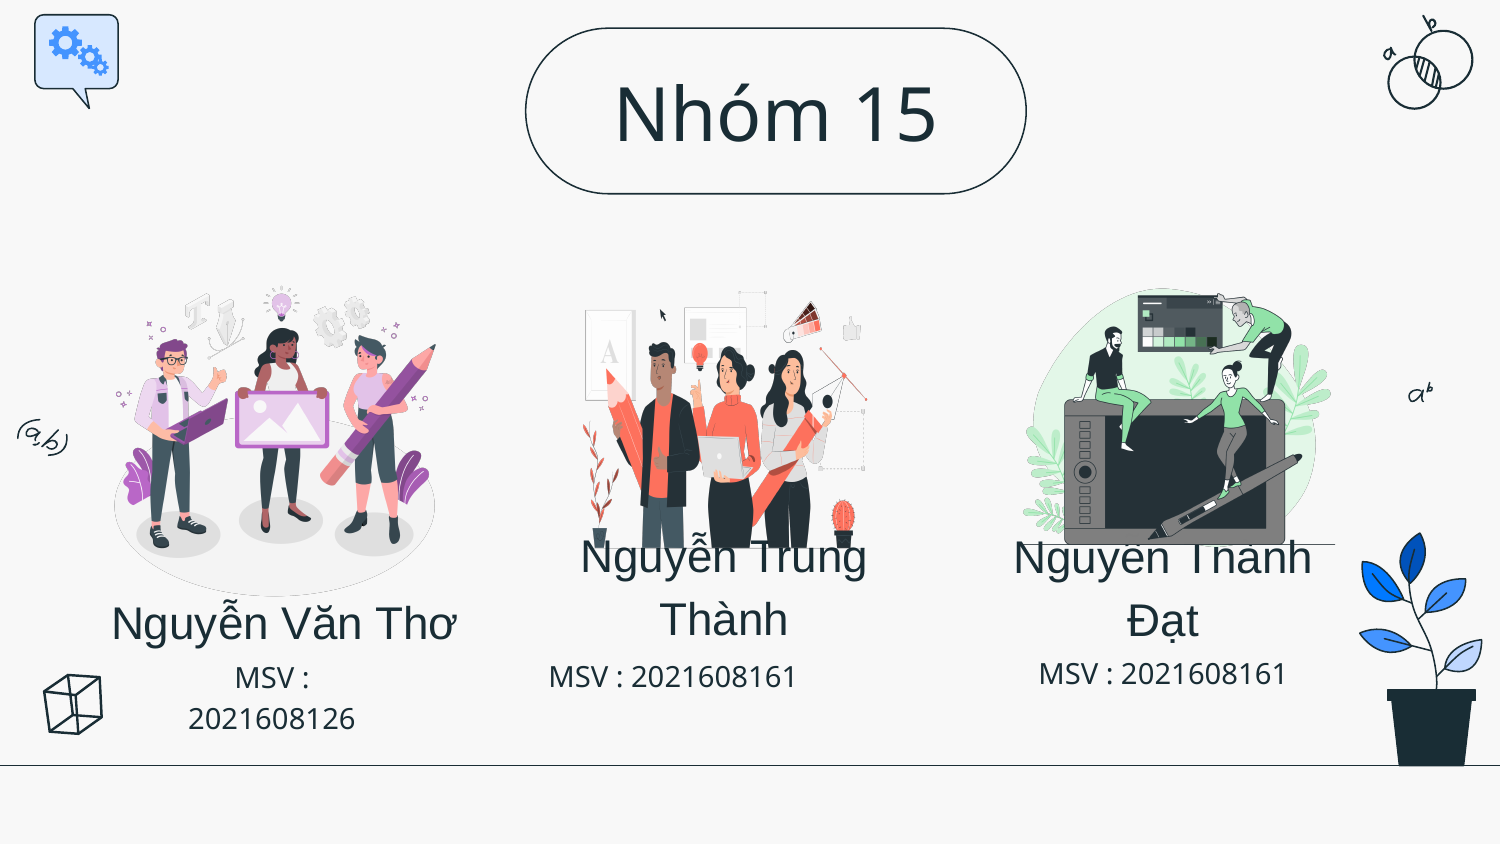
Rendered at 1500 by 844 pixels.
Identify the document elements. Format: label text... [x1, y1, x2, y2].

subtitle Nguyễn Trung Thành [506, 566, 943, 661]
picture [104, 269, 445, 603]
text_box MSV : 2021608161 [957, 635, 1369, 707]
text_box Nguyễn Thành Đạt [957, 567, 1369, 635]
subtitle MSV : 2021608126 [145, 639, 399, 709]
text_box Nhóm 15 [525, 28, 1027, 194]
picture [992, 250, 1354, 570]
picture [555, 262, 897, 568]
subtitle Nguyễn Văn Thơ [79, 569, 491, 664]
subtitle MSV : 2021608161 [468, 638, 879, 709]
